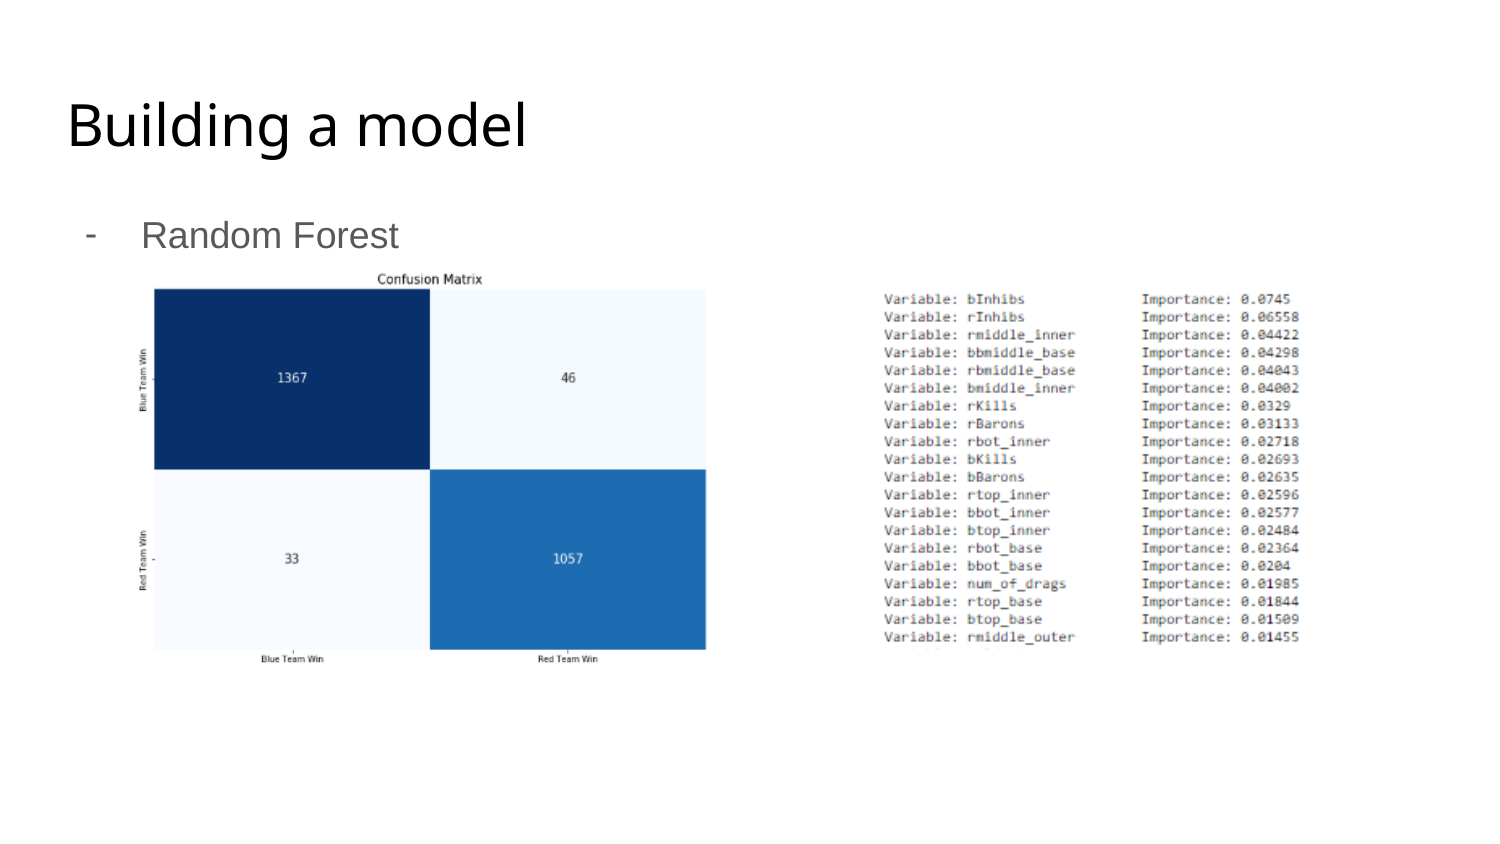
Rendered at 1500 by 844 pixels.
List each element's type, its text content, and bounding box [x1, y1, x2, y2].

picture [131, 267, 718, 671]
title Building a model [51, 72, 1449, 167]
list Random Forest [51, 189, 1449, 750]
picture [877, 288, 1307, 650]
